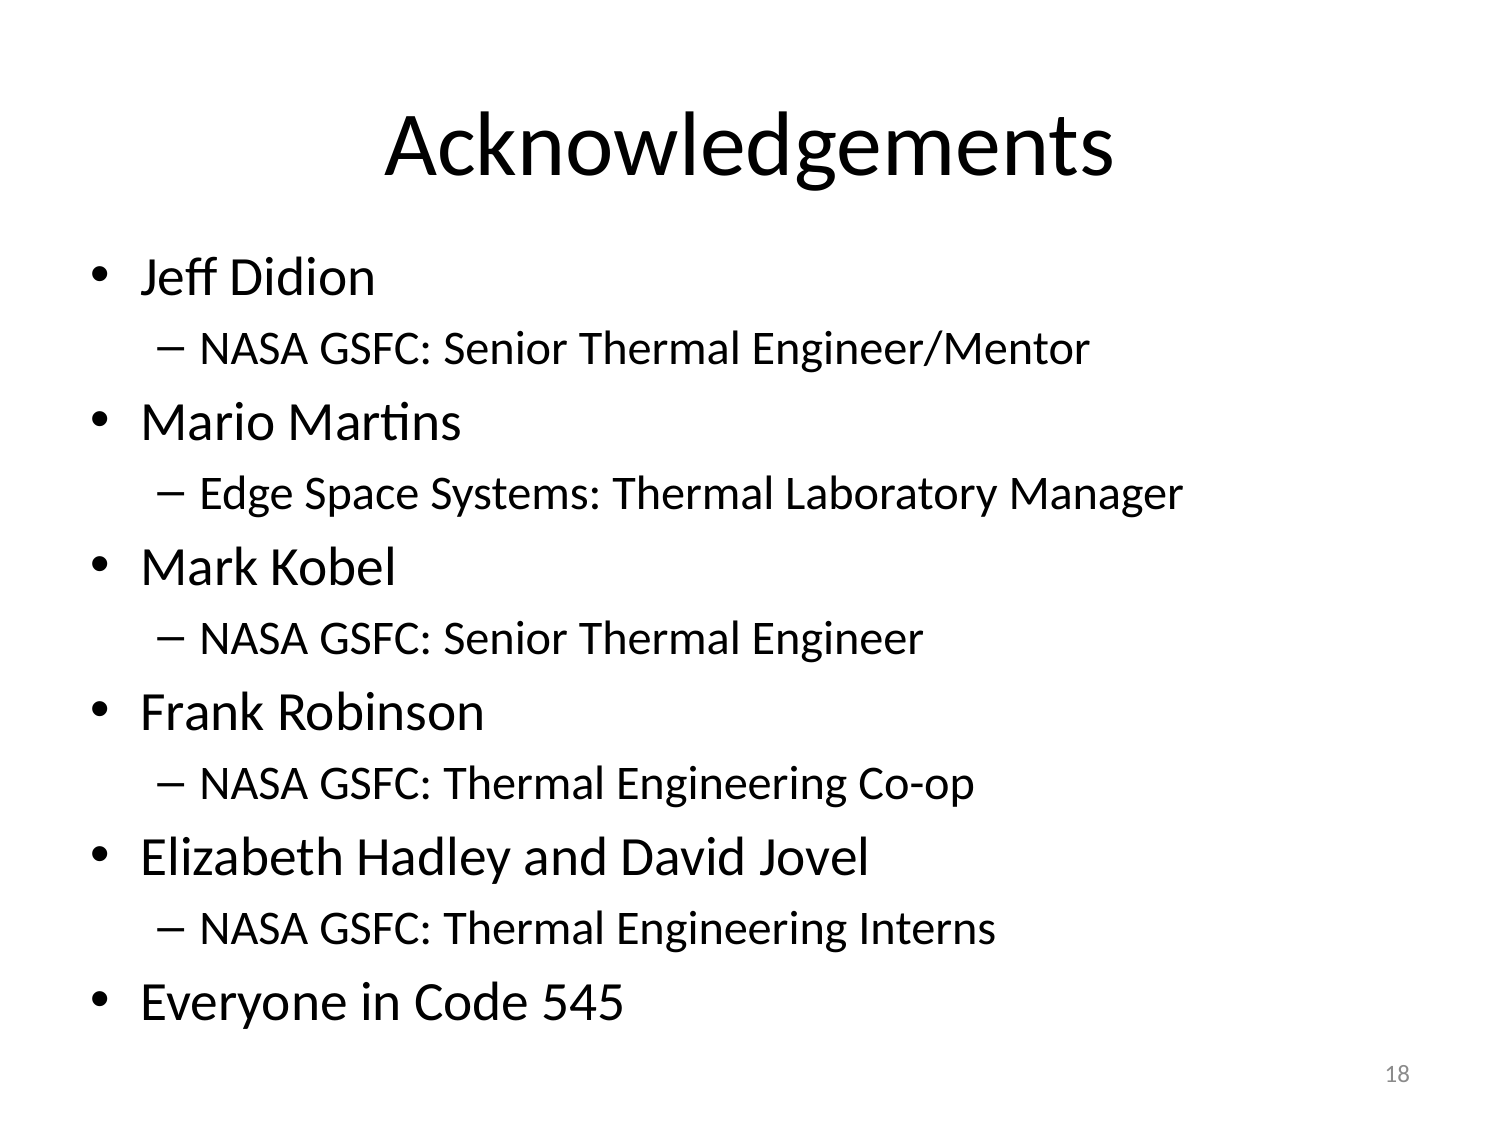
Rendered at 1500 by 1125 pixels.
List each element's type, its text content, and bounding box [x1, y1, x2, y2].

title Acknowledgements [74, 44, 1426, 232]
list Jeff Didion NASA GSFC: Senior Thermal Engineer/Mentor Mario Martins Edge Space Systems: Thermal Laboratory Manager Mark Kobel NASA GSFC: Senior Thermal Engineer Frank Robinson NASA GSFC: Thermal Engineering Co-op Elizabeth Hadley and David Jovel NASA GSFC: Thermal Engineering Interns Everyone in Code 545 [74, 232, 1426, 1043]
slide_number 18 [1074, 1042, 1425, 1103]
